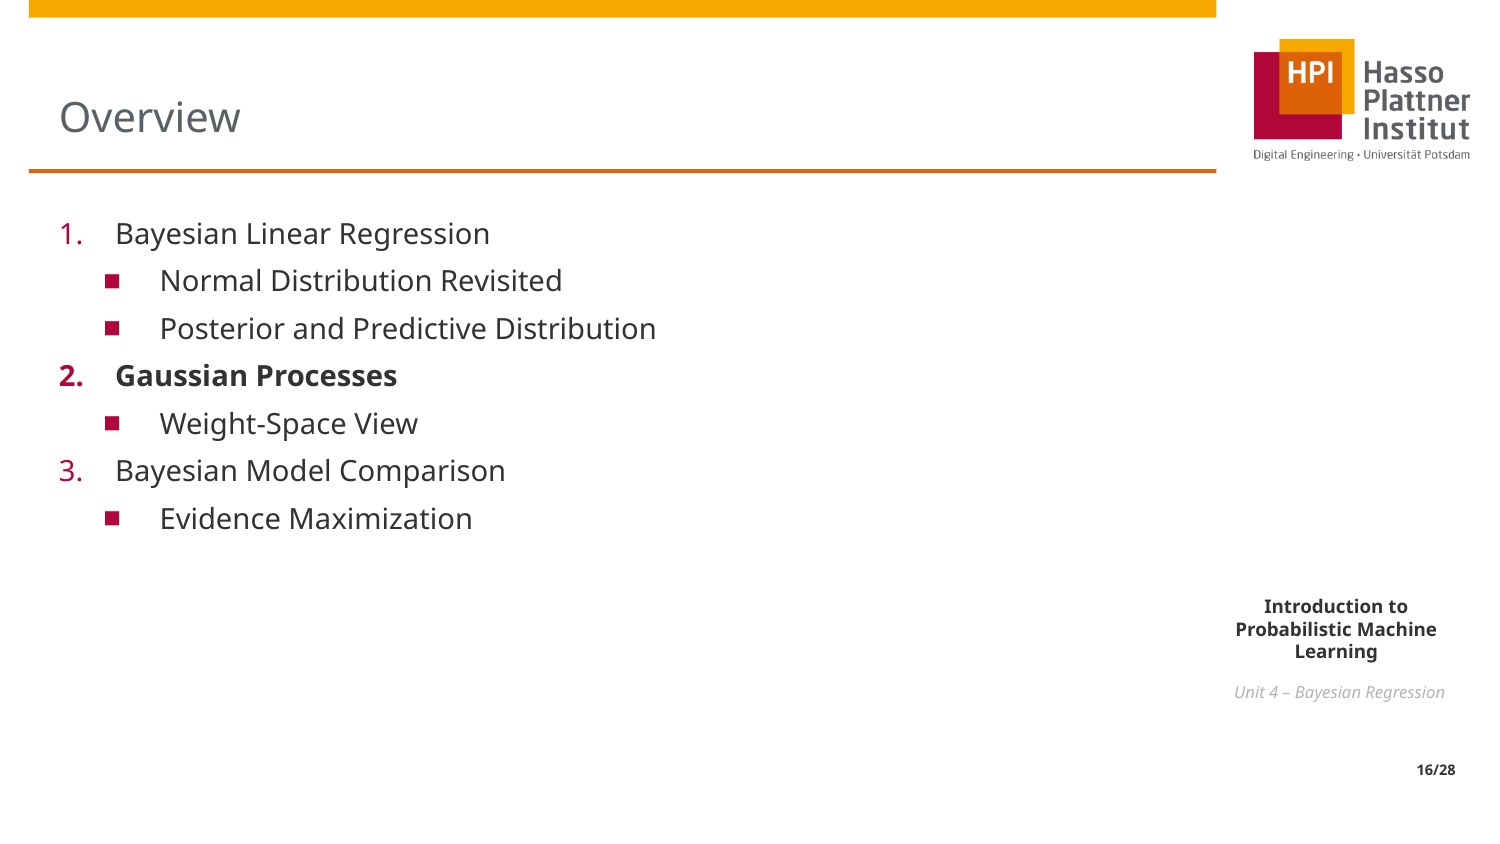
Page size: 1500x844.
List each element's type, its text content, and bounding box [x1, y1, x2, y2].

picture [1254, 39, 1470, 161]
title Overview [58, 17, 1187, 170]
list Bayesian Linear Regression Normal Distribution Revisited Posterior and Predictive Distribution Gaussian Processes Weight-Space View Bayesian Model Comparison Evidence Maximization [58, 203, 1187, 788]
